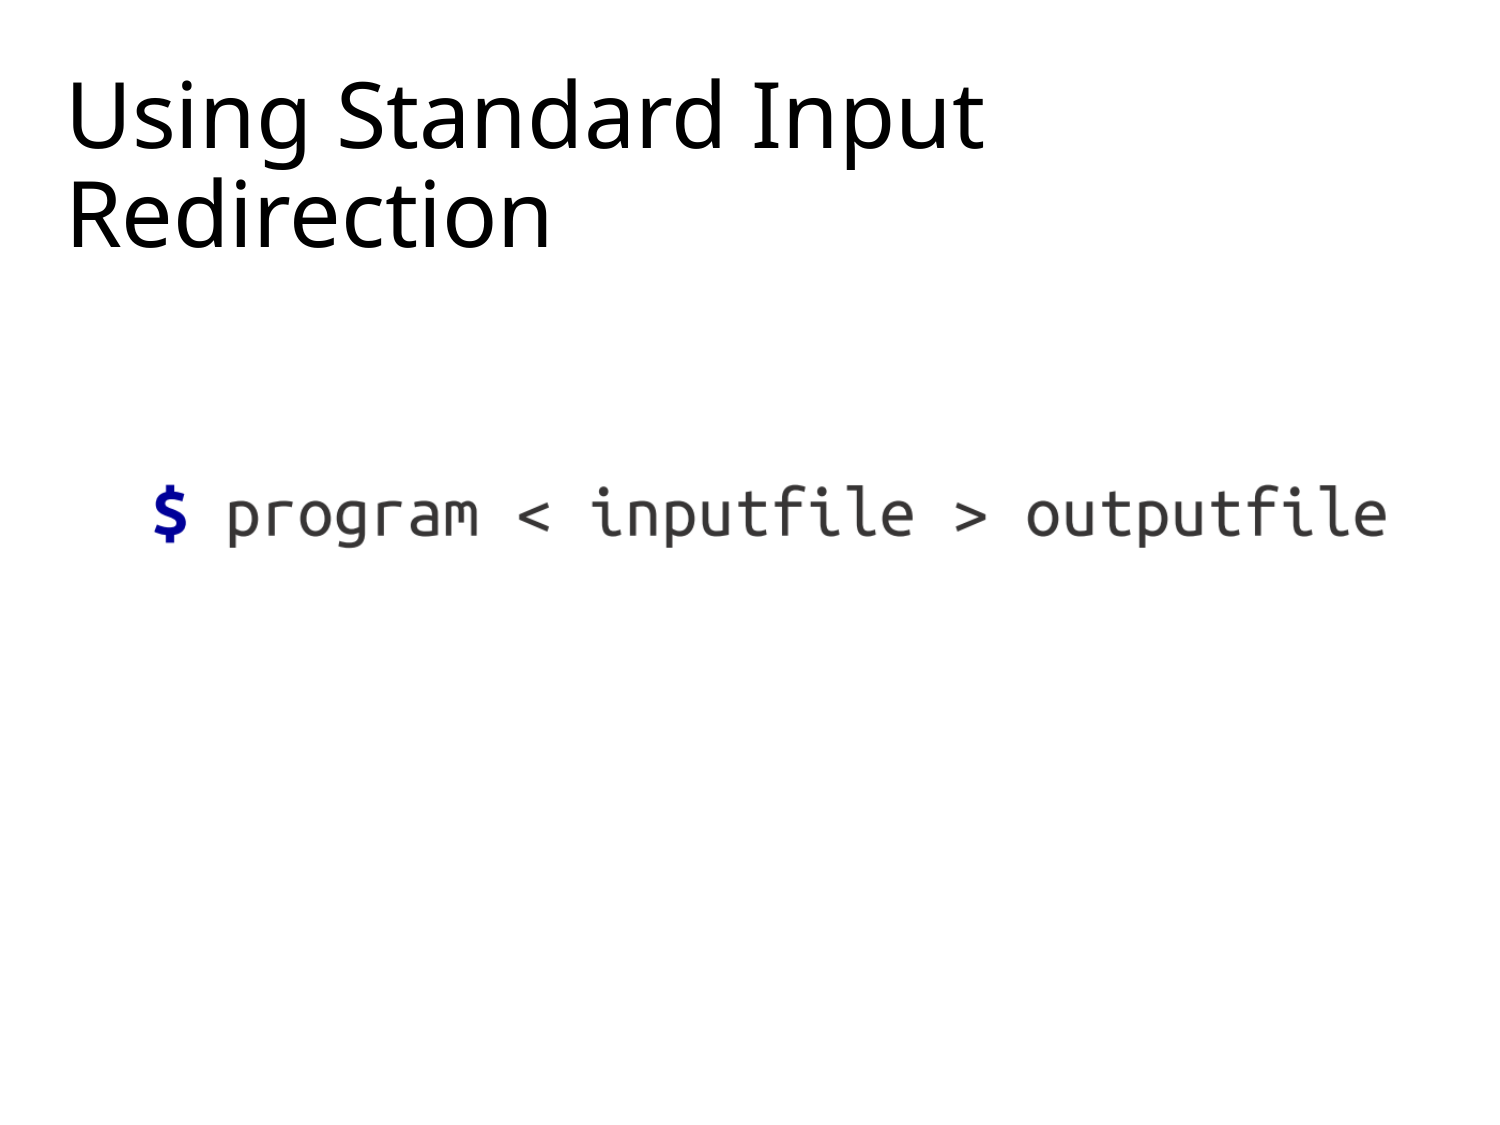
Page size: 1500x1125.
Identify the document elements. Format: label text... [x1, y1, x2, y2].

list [78, 439, 1422, 579]
title Using Standard Input Redirection [50, 59, 1397, 278]
